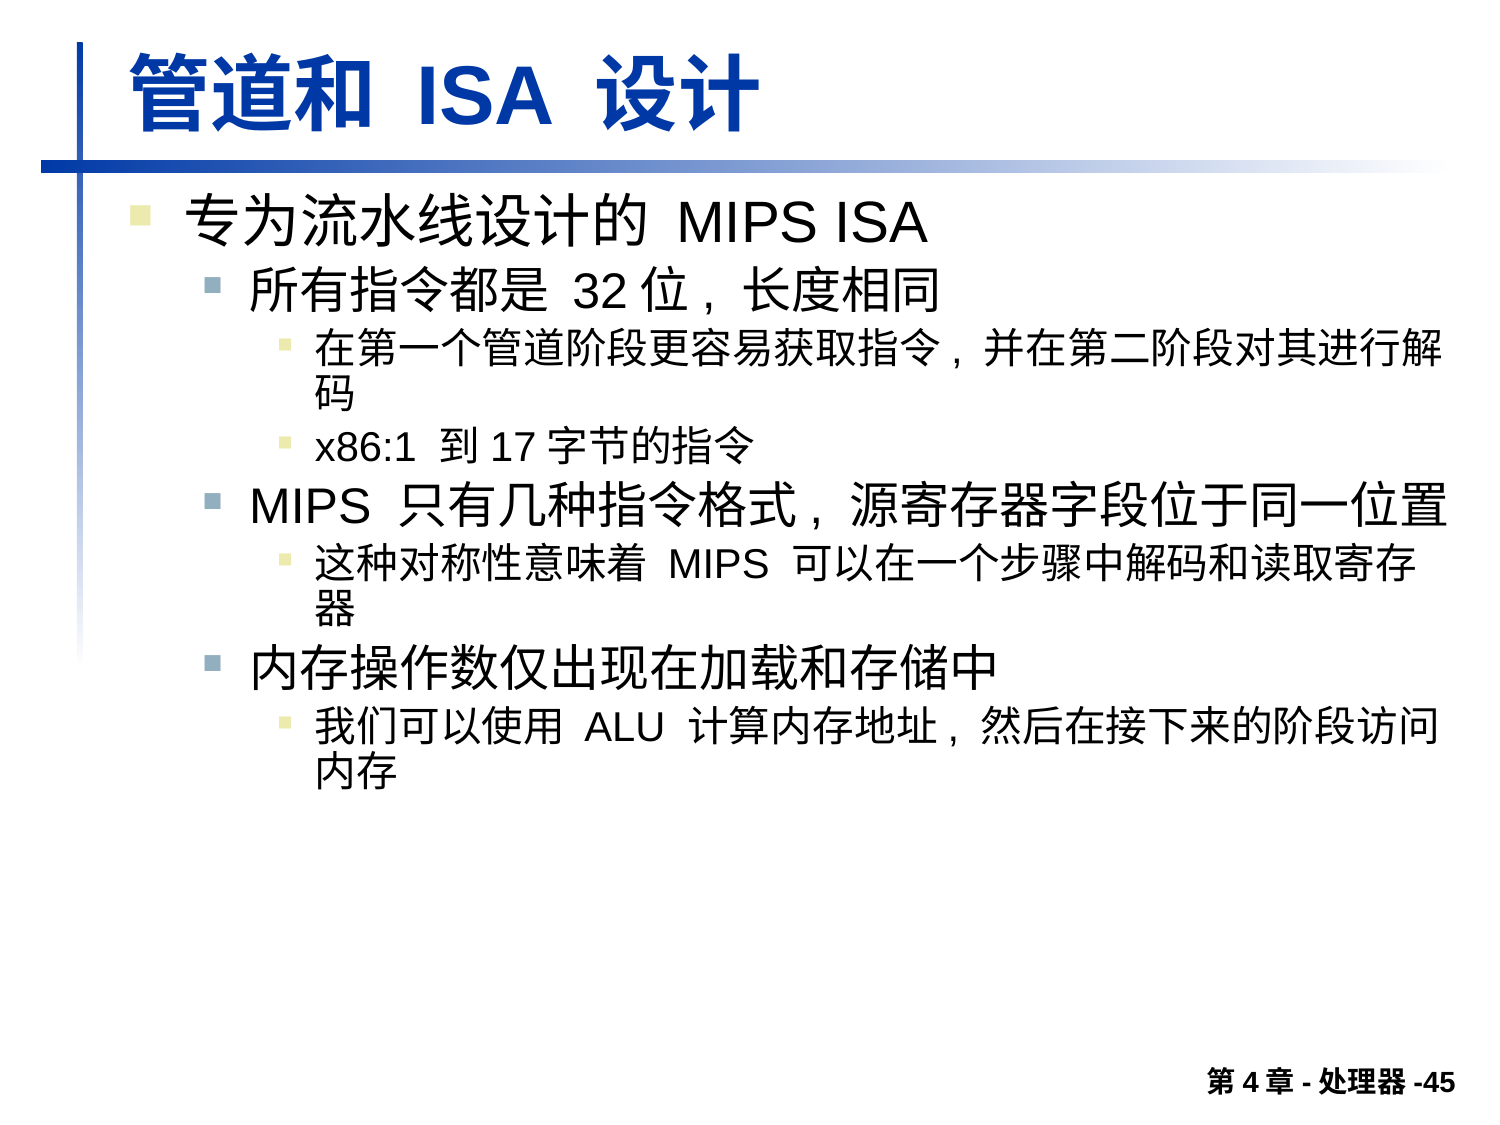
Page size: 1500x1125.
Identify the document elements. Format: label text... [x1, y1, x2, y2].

footer 第4章-处理器-45 [277, 1046, 1471, 1106]
title 管道和 ISA 设计 [112, 32, 1468, 149]
list 专为流水线设计的 MIPS ISA 所有指令都是 32位, 长度相同 在第一个管道阶段更容易获取指令, 并在第二阶段对其进行解码 x86:1 到17字节的指令 MIPS 只有几种指令格式, 源寄存器字段位于同一位置 这种对称性意味着 MIPS 可以在一个步骤中解码和读取寄存器 内存操作数仅出现在加载和存储中 我们可以使用 ALU 计算内存地址, 然后在接下来的阶段访问内存 [112, 184, 1469, 1024]
